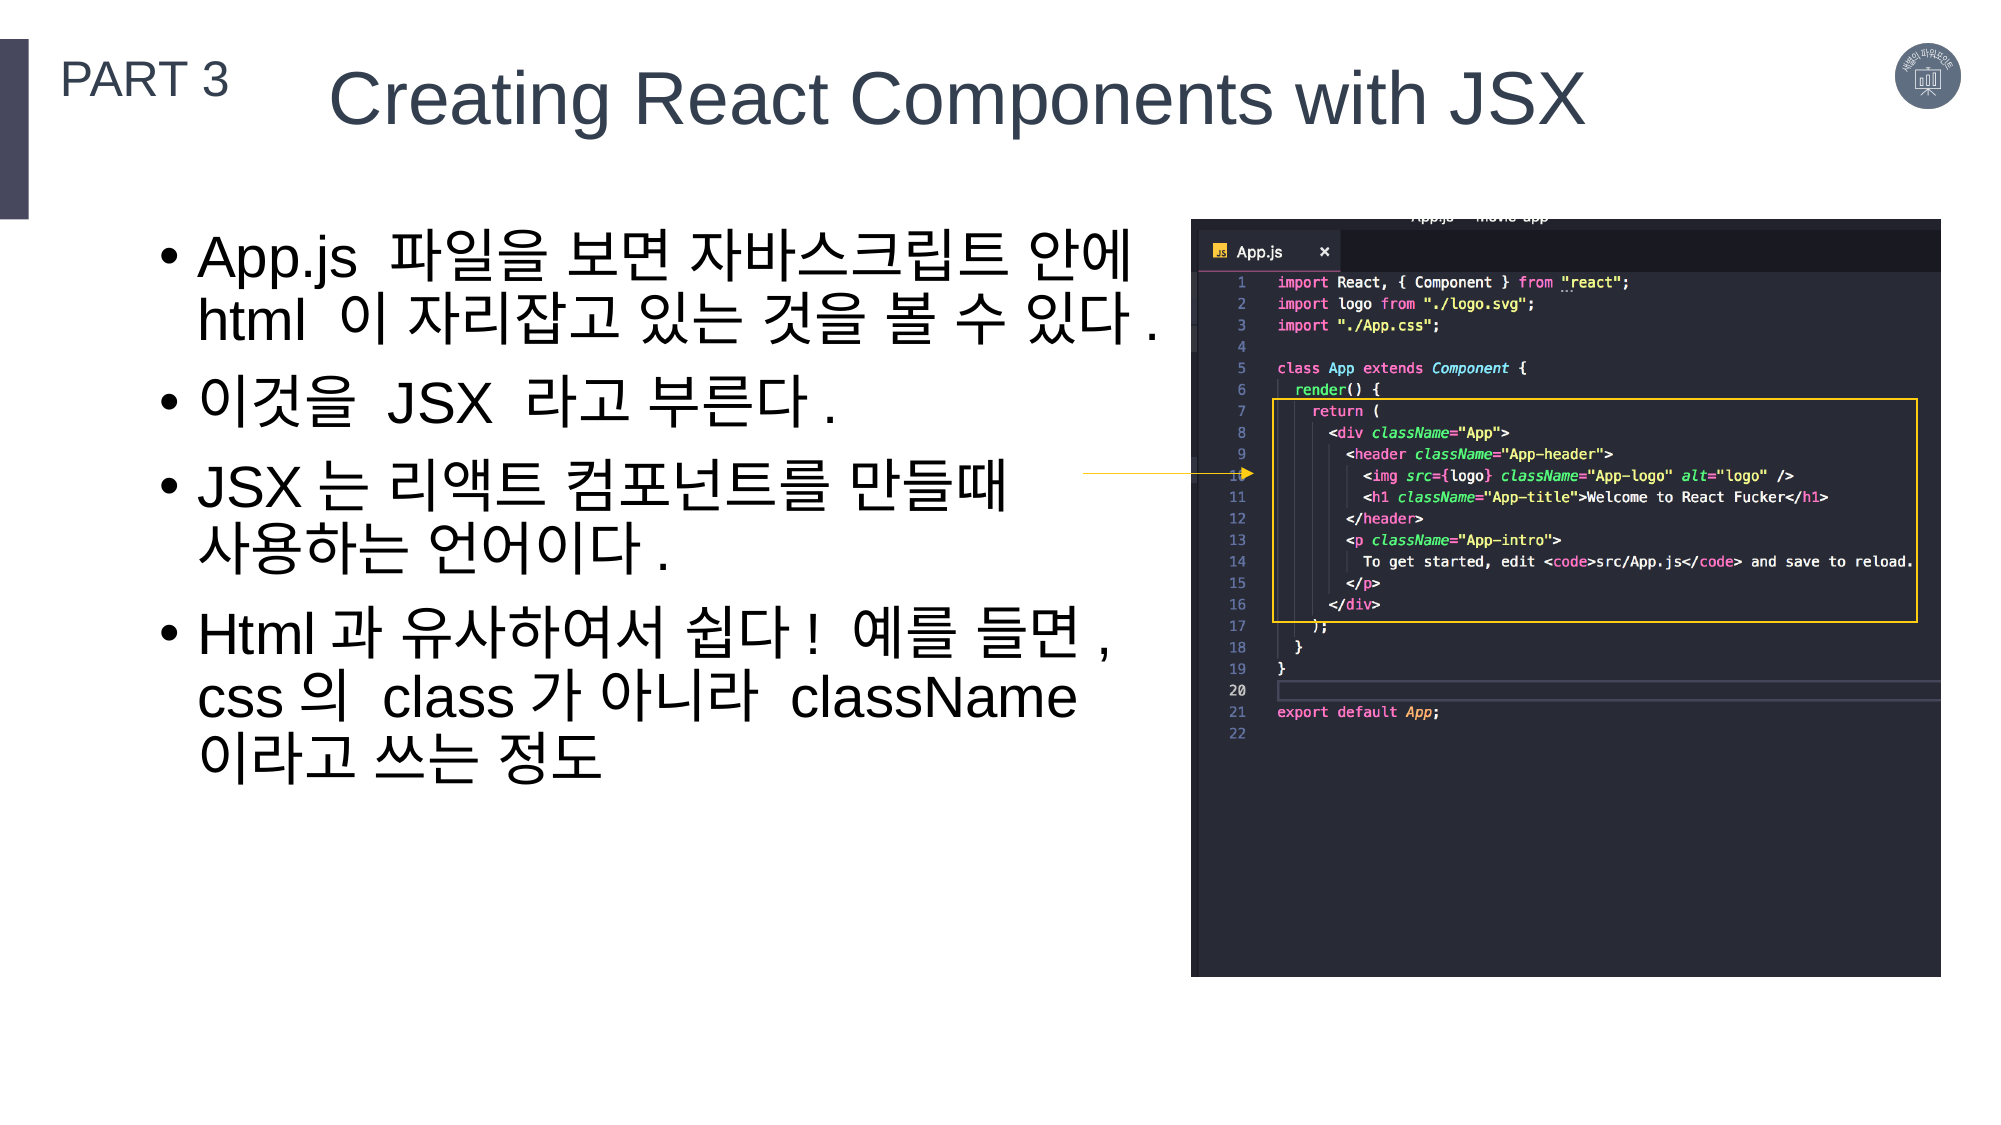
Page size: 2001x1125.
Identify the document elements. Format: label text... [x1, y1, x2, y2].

text_box Creating React Components with JSX [314, 41, 1604, 147]
text_box [0, 38, 30, 220]
text_box PART 3 [45, 39, 245, 114]
picture [1895, 43, 1961, 109]
picture [1191, 219, 1941, 977]
text_box App.js 파일을 보면 자바스크립트 안에 html 이 자리잡고 있는 것을 볼 수 있다. 이것을 JSX 라고 부른다. JSX는 리액트 컴포넌트를 만들때 사용하는 언어이다. Html과 유사하여서 쉽다! 예를 들면, css의 class가 아니라 className이라고 쓰는 정도 [144, 219, 1155, 934]
